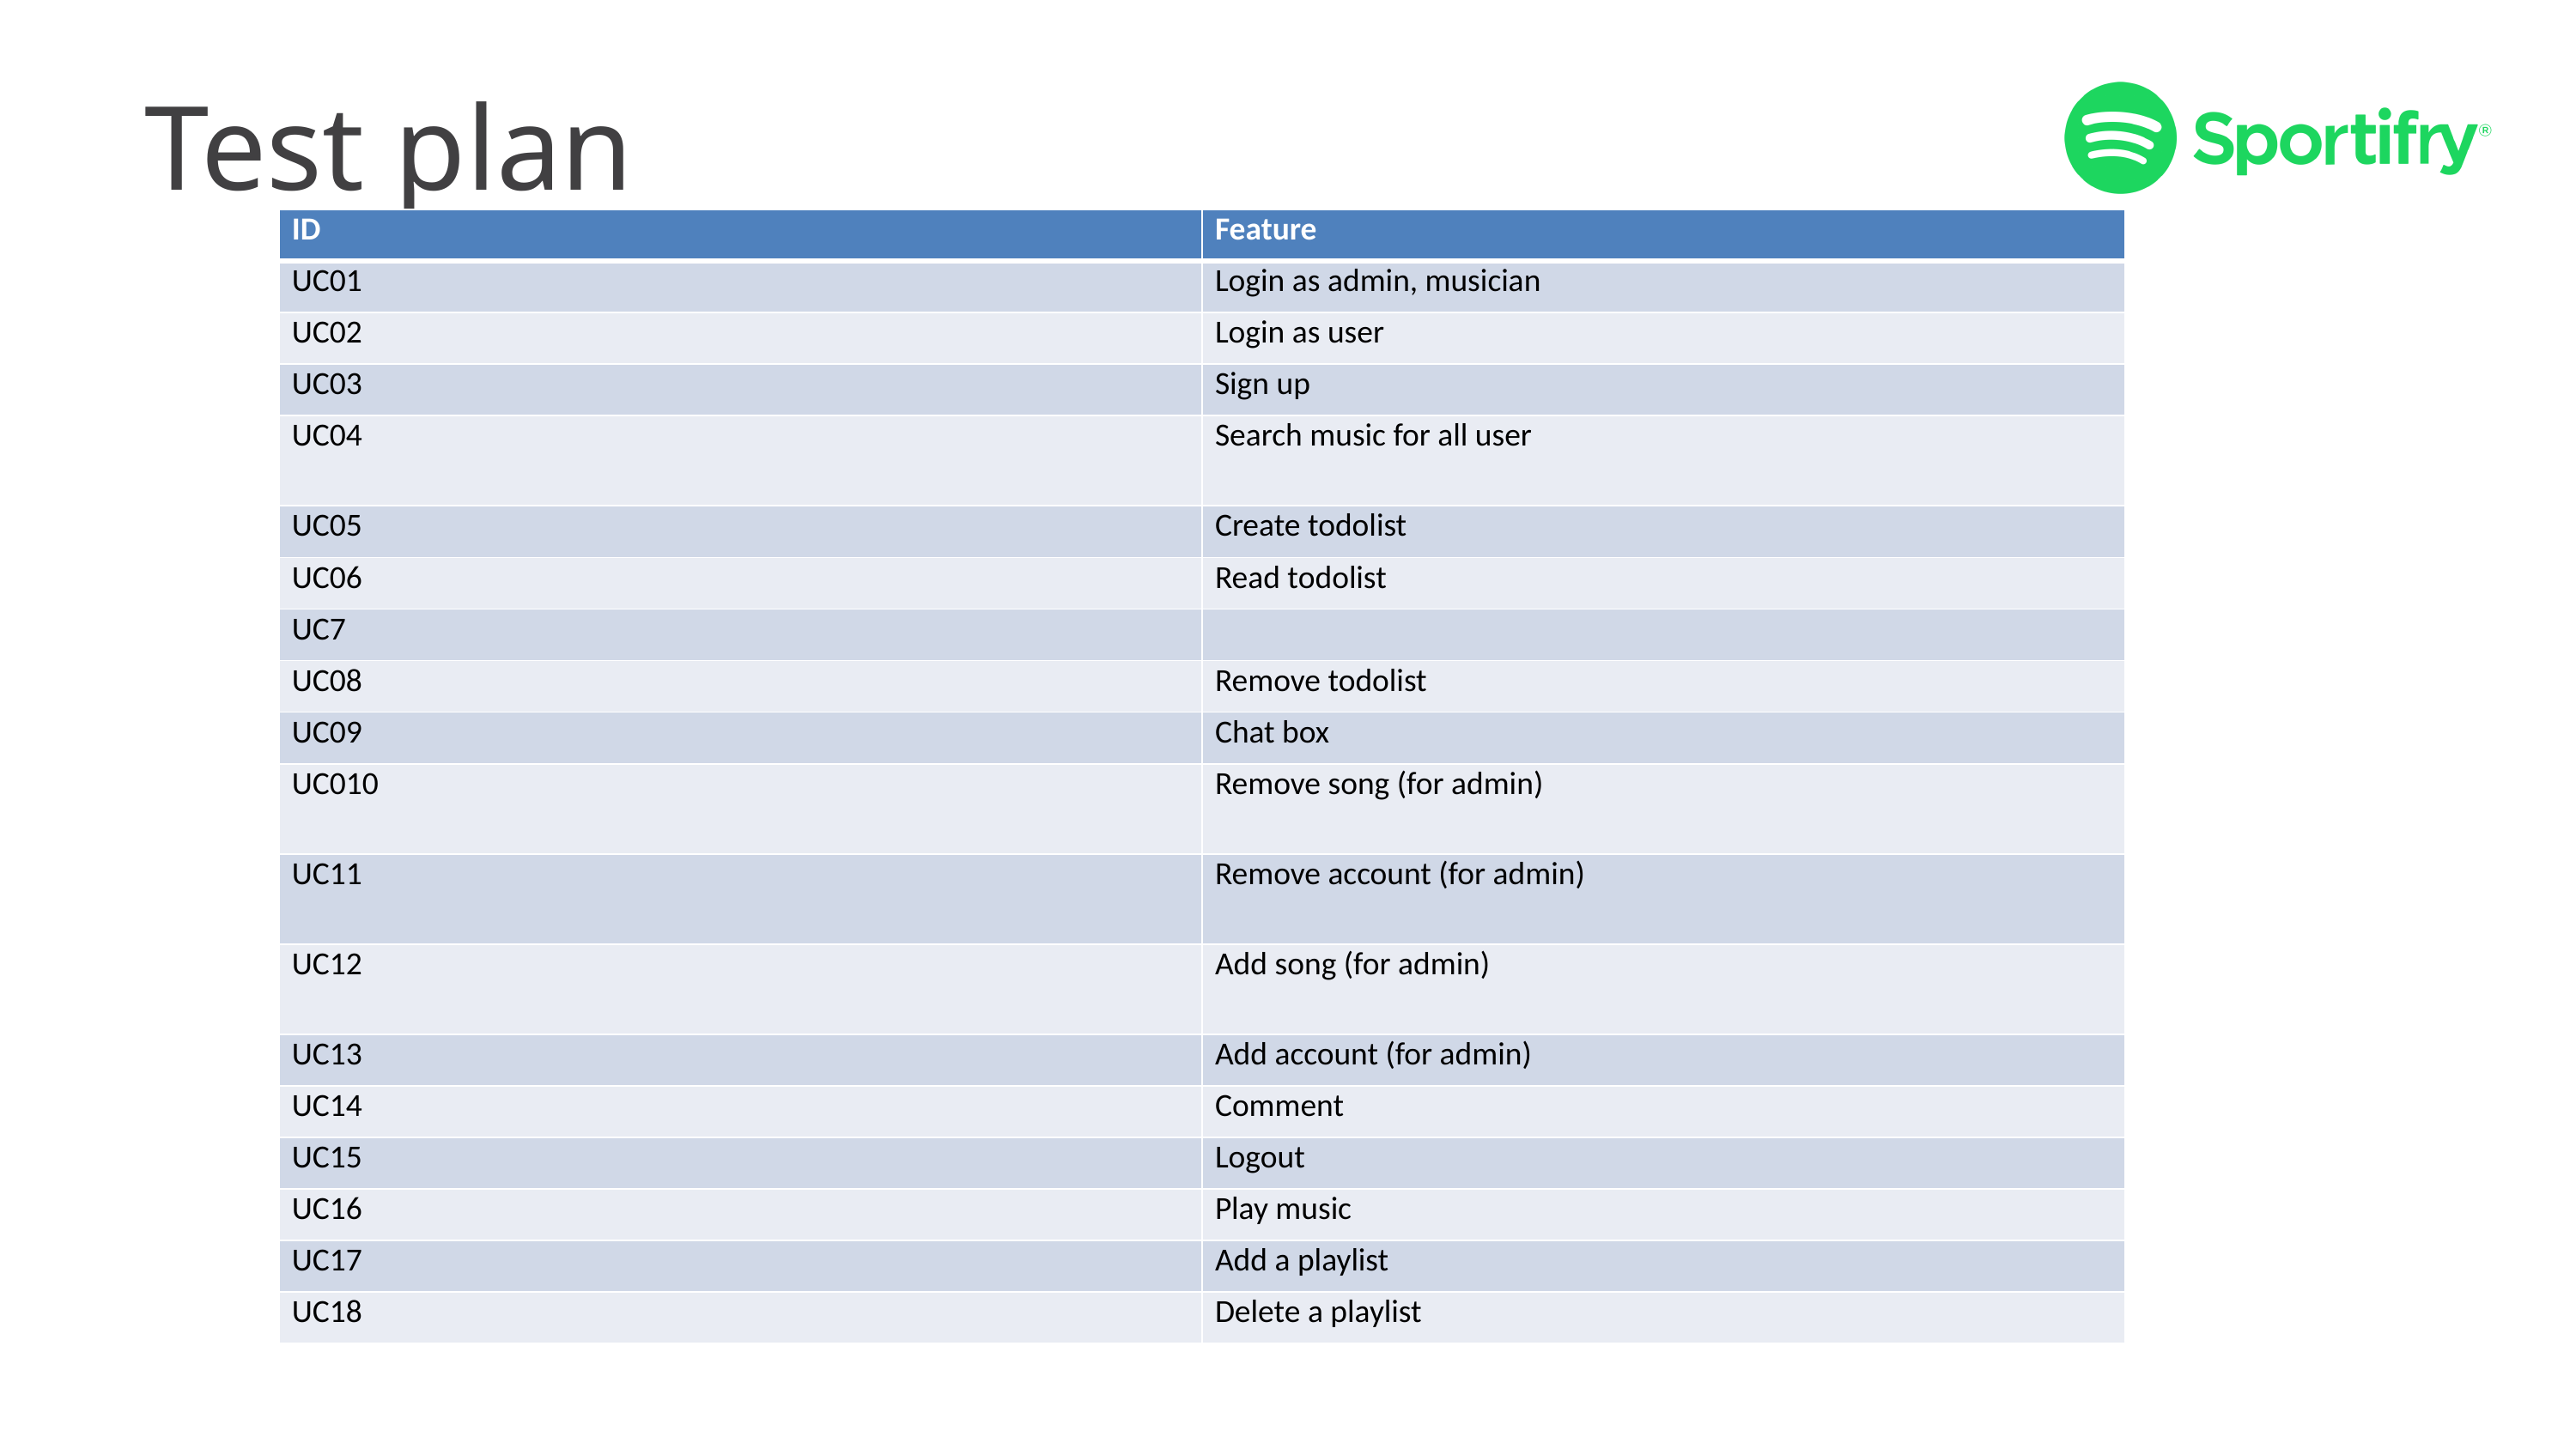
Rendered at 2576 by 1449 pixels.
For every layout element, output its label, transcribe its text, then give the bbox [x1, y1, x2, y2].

table_cell Add song (for admin) [1203, 945, 2124, 1034]
table_cell UC18 [280, 1293, 1201, 1343]
table_cell Remove song (for admin) [1203, 765, 2124, 853]
table_cell UC13 [280, 1035, 1201, 1085]
table_cell [1203, 609, 2124, 660]
table_cell UC14 [280, 1087, 1201, 1137]
text_box Test plan [144, 73, 1289, 214]
table_cell Chat box [1203, 712, 2124, 763]
table_cell UC06 [280, 558, 1201, 609]
table_cell UC01 [280, 264, 1201, 312]
table_cell UC02 [280, 313, 1201, 363]
table_cell UC16 [280, 1190, 1201, 1240]
table_cell Add account (for admin) [1203, 1035, 2124, 1085]
table_cell Login as user [1203, 313, 2124, 363]
table_cell UC05 [280, 506, 1201, 557]
table_cell UC09 [280, 712, 1201, 763]
table_cell Delete a playlist [1203, 1293, 2124, 1343]
table_cell Logout [1203, 1138, 2124, 1188]
table_cell UC11 [280, 855, 1201, 943]
table_cell UC08 [280, 661, 1201, 712]
table_cell Create todolist [1203, 506, 2124, 557]
table_cell UC17 [280, 1241, 1201, 1291]
table_cell UC7 [280, 609, 1201, 660]
table_cell Comment [1203, 1087, 2124, 1137]
table_cell UC15 [280, 1138, 1201, 1188]
table_cell Remove account (for admin) [1203, 855, 2124, 943]
table_header ID [280, 210, 1201, 258]
table_cell UC12 [280, 945, 1201, 1034]
table_cell UC03 [280, 365, 1201, 415]
picture [2064, 82, 2538, 195]
table_cell UC010 [280, 765, 1201, 853]
table_cell Search music for all user [1203, 416, 2124, 505]
table_cell Play music [1203, 1190, 2124, 1240]
table_cell Login as admin, musician [1203, 264, 2124, 312]
table_cell Read todolist [1203, 558, 2124, 609]
table_cell Add a playlist [1203, 1241, 2124, 1291]
table_cell Sign up [1203, 365, 2124, 415]
table_cell UC04 [280, 416, 1201, 505]
table_header Feature [1203, 210, 2124, 258]
table_cell Remove todolist [1203, 661, 2124, 712]
